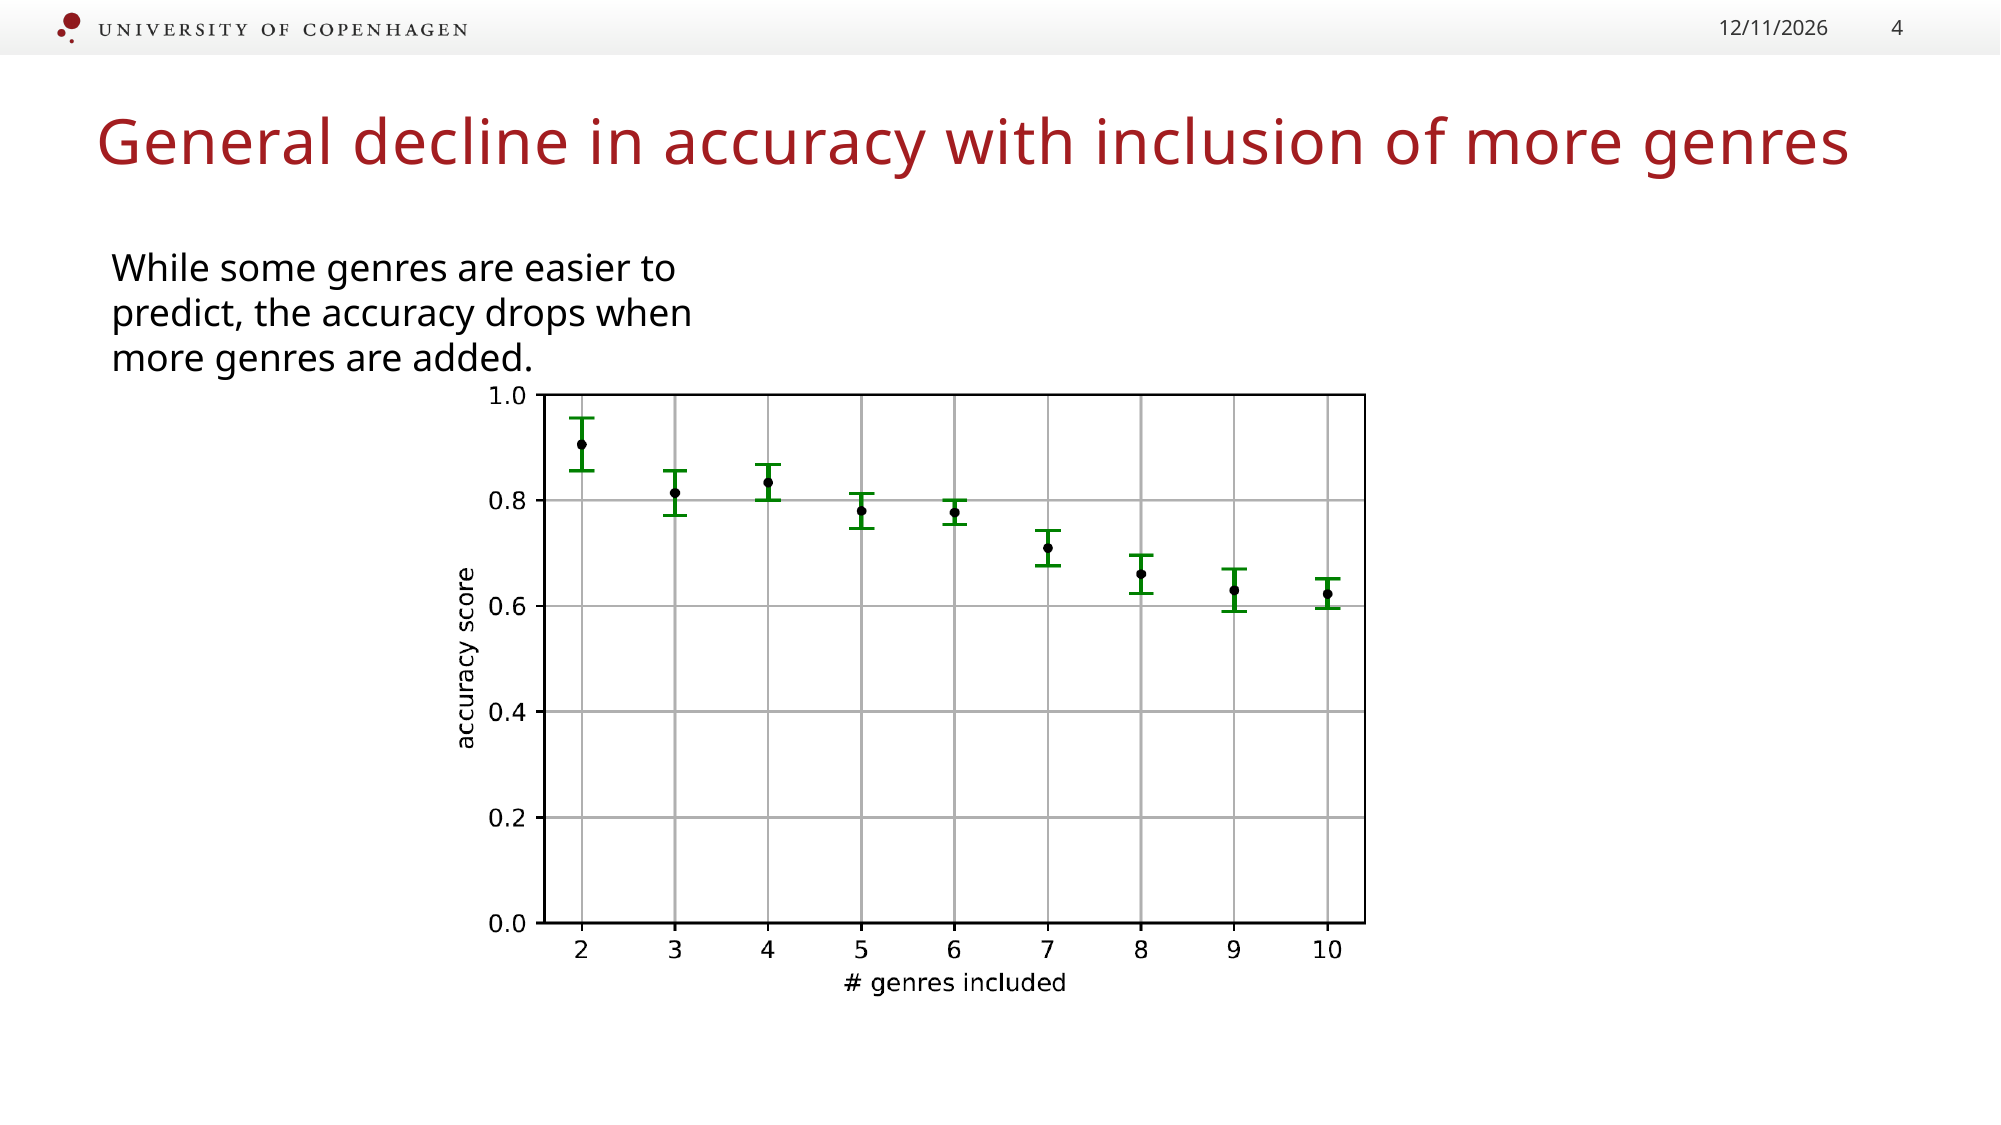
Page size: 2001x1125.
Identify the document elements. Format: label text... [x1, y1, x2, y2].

slide_number 4 [1840, 14, 1904, 43]
picture [435, 377, 1405, 1003]
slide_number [1694, 14, 1829, 43]
title General decline in accuracy with inclusion of more genres [96, 101, 1904, 244]
picture [92, 15, 475, 42]
text_box While some genres are easier to predict, the accuracy drops when more genres are added. [96, 146, 775, 477]
